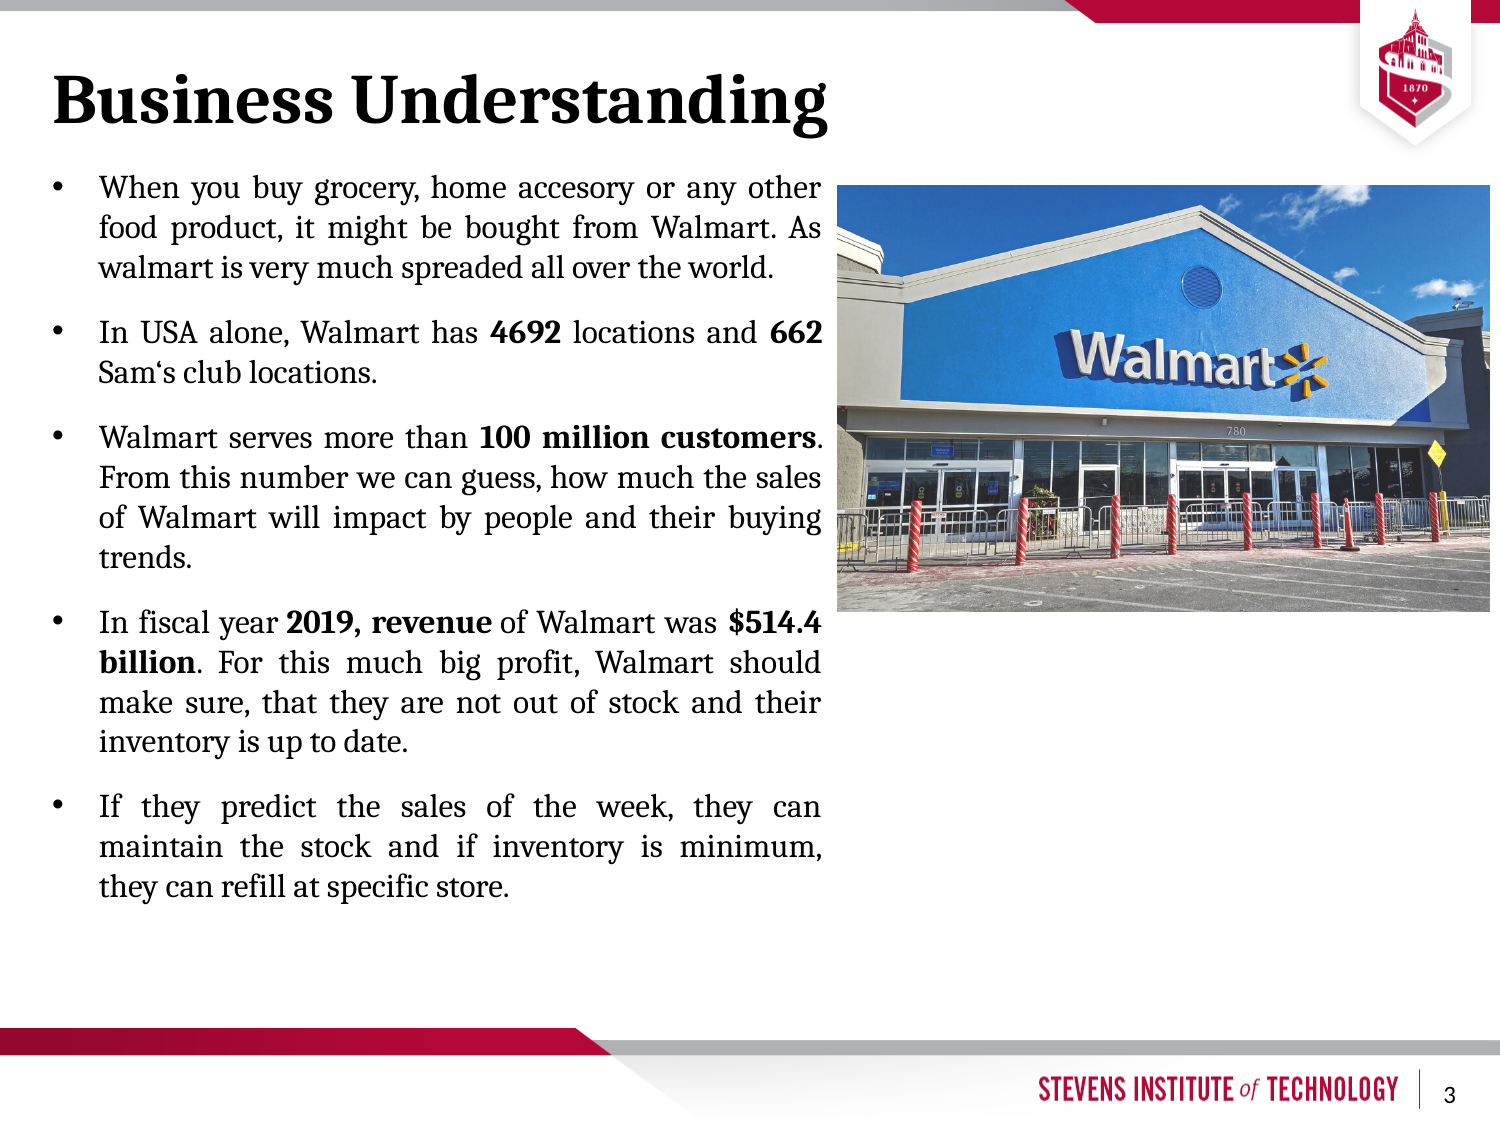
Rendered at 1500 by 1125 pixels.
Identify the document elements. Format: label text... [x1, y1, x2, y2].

picture [837, 184, 1490, 613]
picture [0, 1028, 1500, 1125]
slide_number 3 [1428, 1071, 1490, 1108]
picture [0, 0, 1500, 160]
list When you buy grocery, home accesory or any other food product, it might be bought from Walmart. As walmart is very much spreaded all over the world. In USA alone, Walmart has 4692 locations and 662 Sam‘s club locations. Walmart serves more than 100 million customers. From this number we can guess, how much the sales of Walmart will impact by people and their buying trends. In fiscal year 2019, revenue of Walmart was $514.4 billion. For this much big profit, Walmart should make sure, that they are not out of stock and their inventory is up to date. If they predict the sales of the week, they can maintain the stock and if inventory is minimum, they can refill at specific store. [37, 158, 838, 992]
title Business Understanding [37, 45, 1338, 183]
